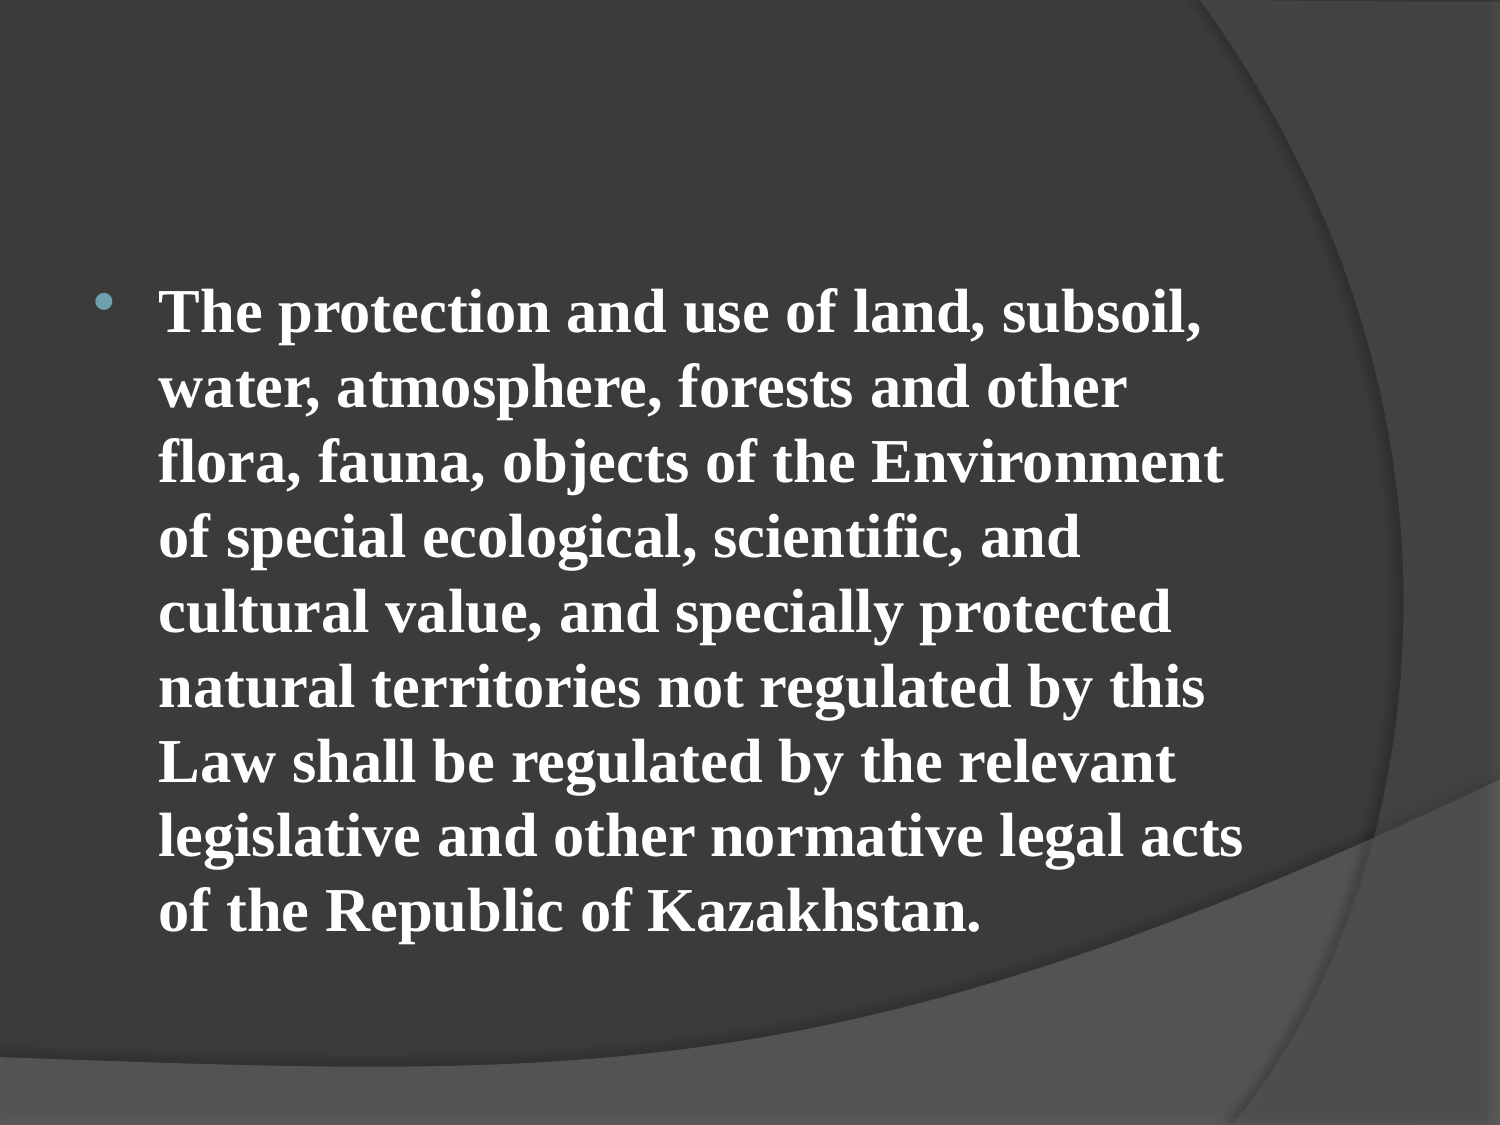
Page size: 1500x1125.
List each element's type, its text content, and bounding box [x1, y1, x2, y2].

list The protection and use of land, subsoil, water, atmosphere, forests and other flora, fauna, objects of the Environment of special ecological, scientific, and cultural value, and specially protected natural territories not regulated by this Law shall be regulated by the relevant legislative and other normative legal acts of the Republic of Kazakhstan. [75, 262, 1300, 1005]
